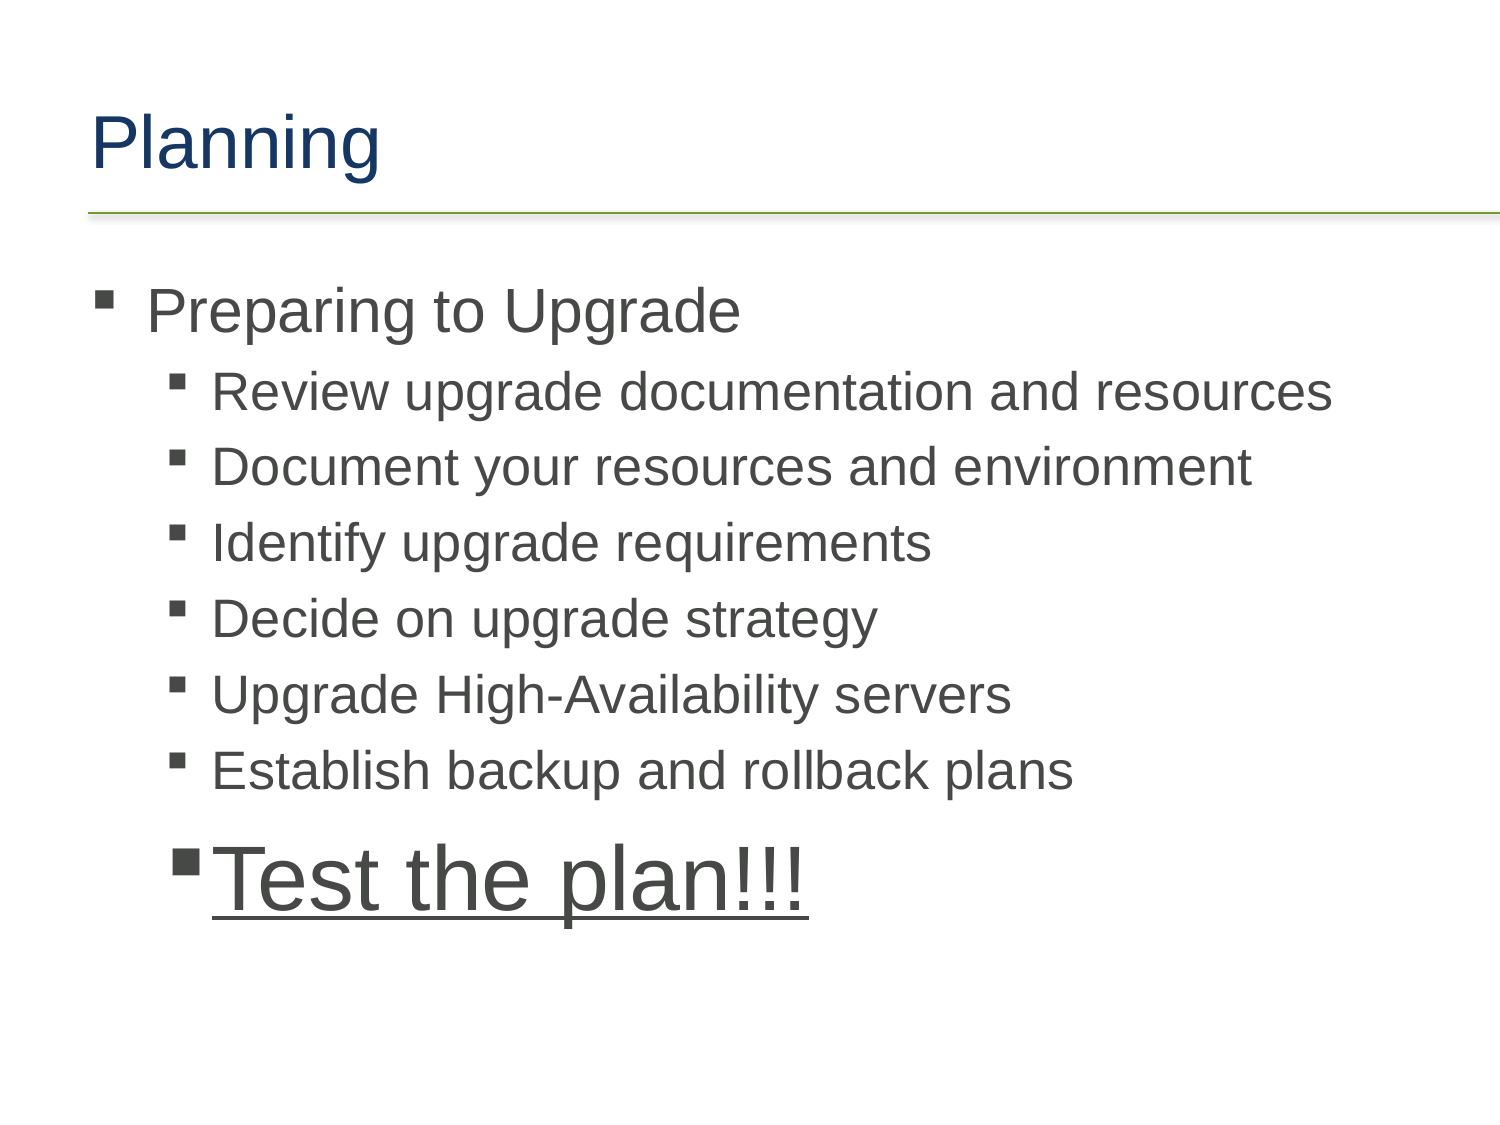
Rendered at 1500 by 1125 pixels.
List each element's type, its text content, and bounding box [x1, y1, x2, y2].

list Preparing to Upgrade Review upgrade documentation and resources Document your resources and environment Identify upgrade requirements Decide on upgrade strategy Upgrade High-Availability servers Establish backup and rollback plans Test the plan!!! [75, 262, 1425, 1005]
title Planning [75, 45, 1425, 233]
